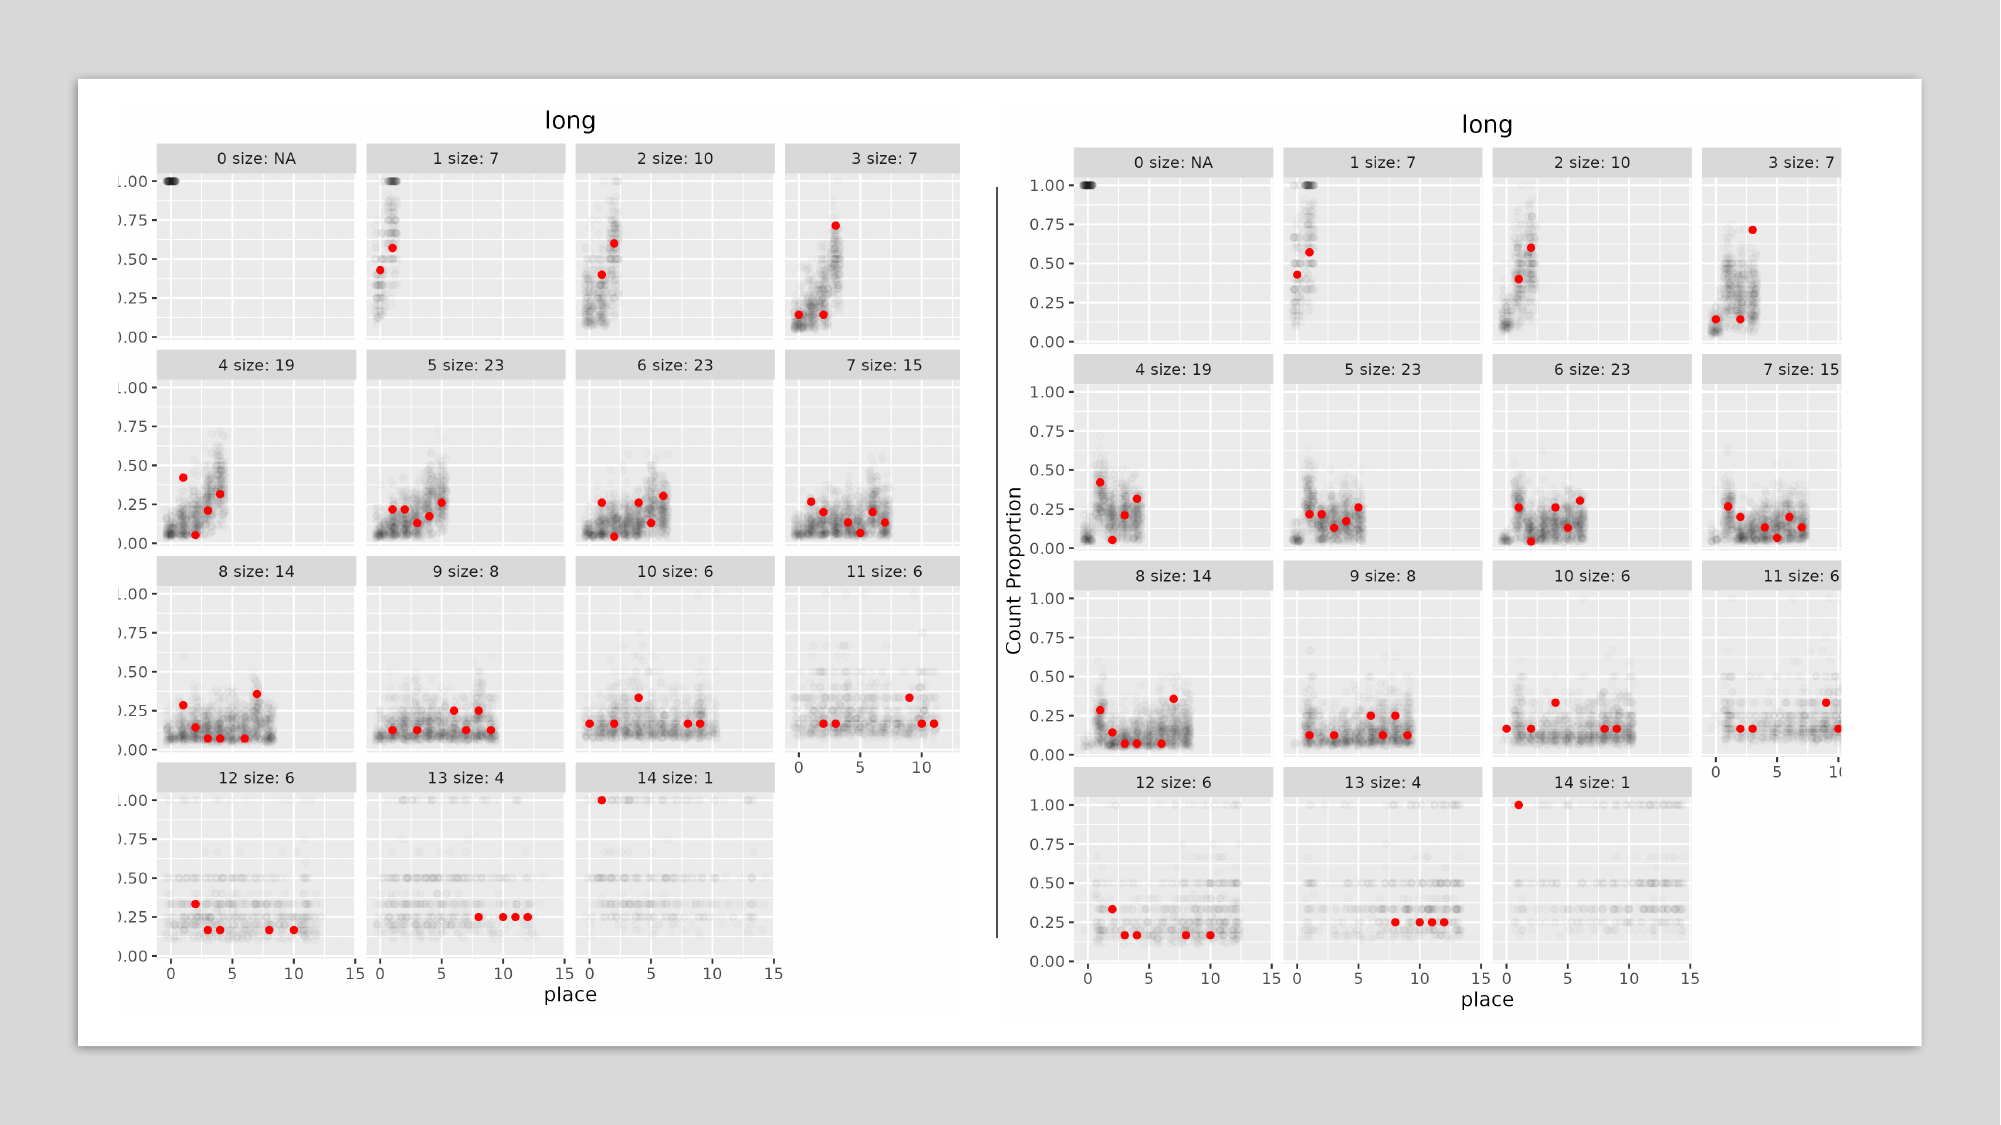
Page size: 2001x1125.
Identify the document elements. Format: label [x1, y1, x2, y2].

picture [999, 104, 1842, 1020]
text_box [77, 77, 1923, 1048]
list [117, 100, 961, 1016]
text_box [0, 0, 2000, 1125]
